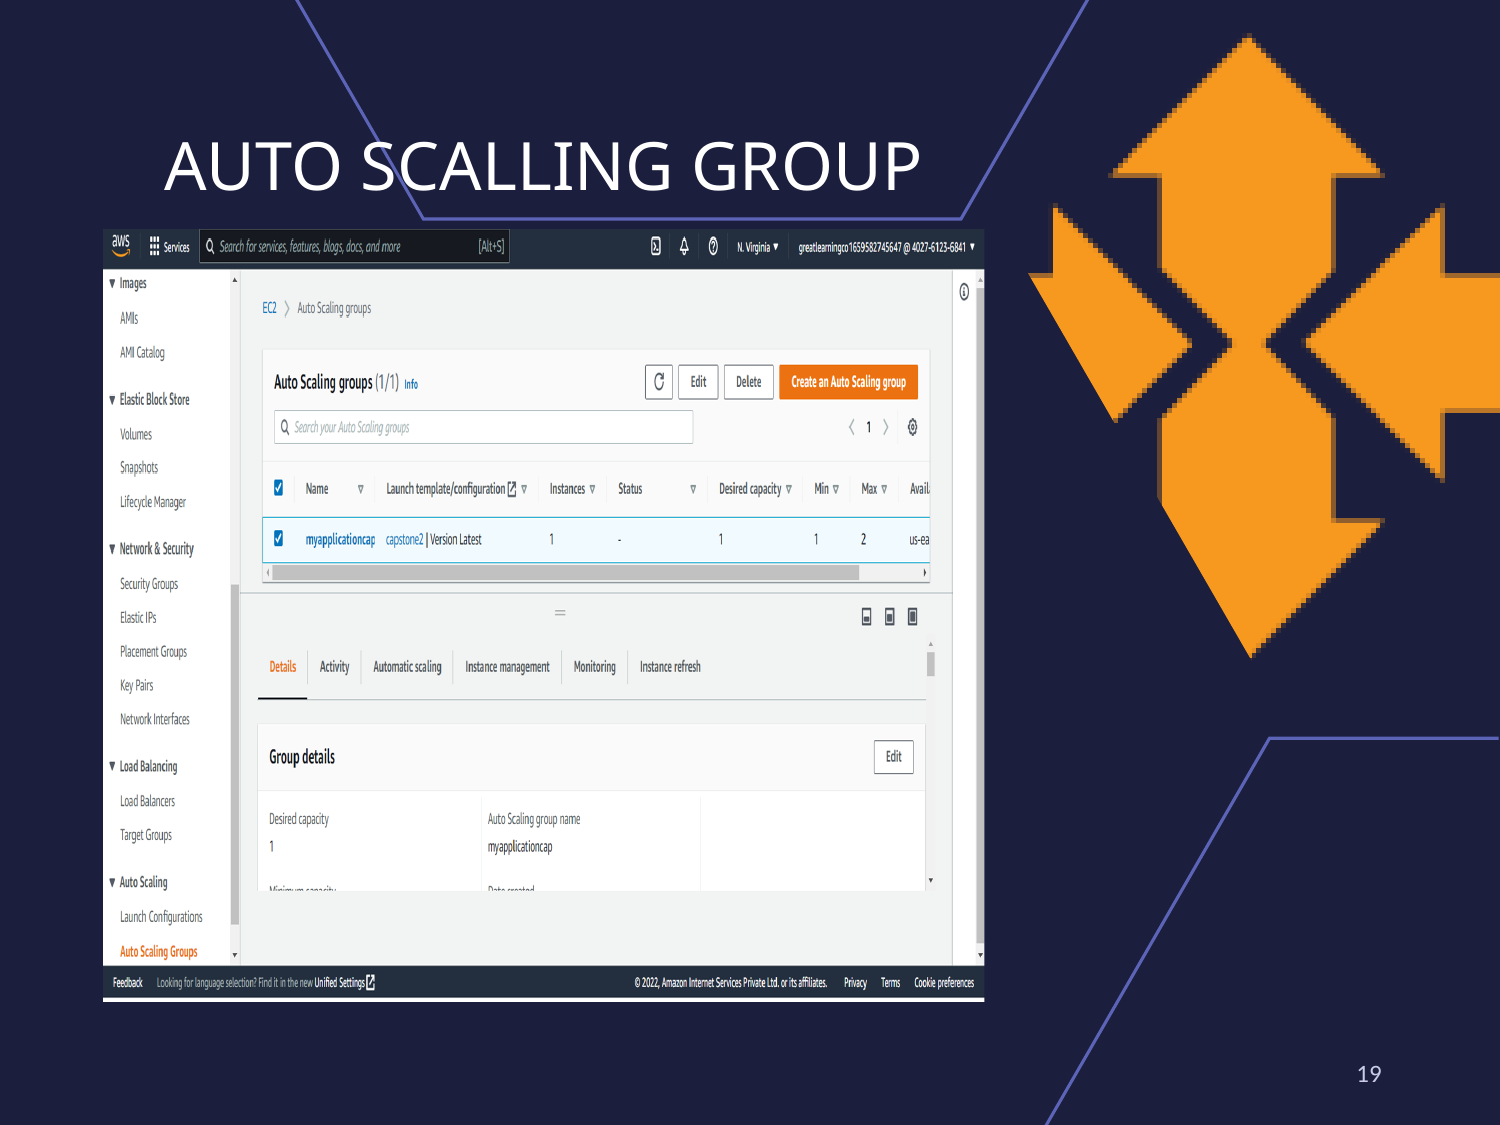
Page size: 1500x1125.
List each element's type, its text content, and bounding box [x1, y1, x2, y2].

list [103, 229, 985, 1002]
title AUTO SCALLING GROUP [103, 59, 985, 229]
slide_number 19 [1059, 1042, 1397, 1103]
picture [1004, 0, 1500, 698]
